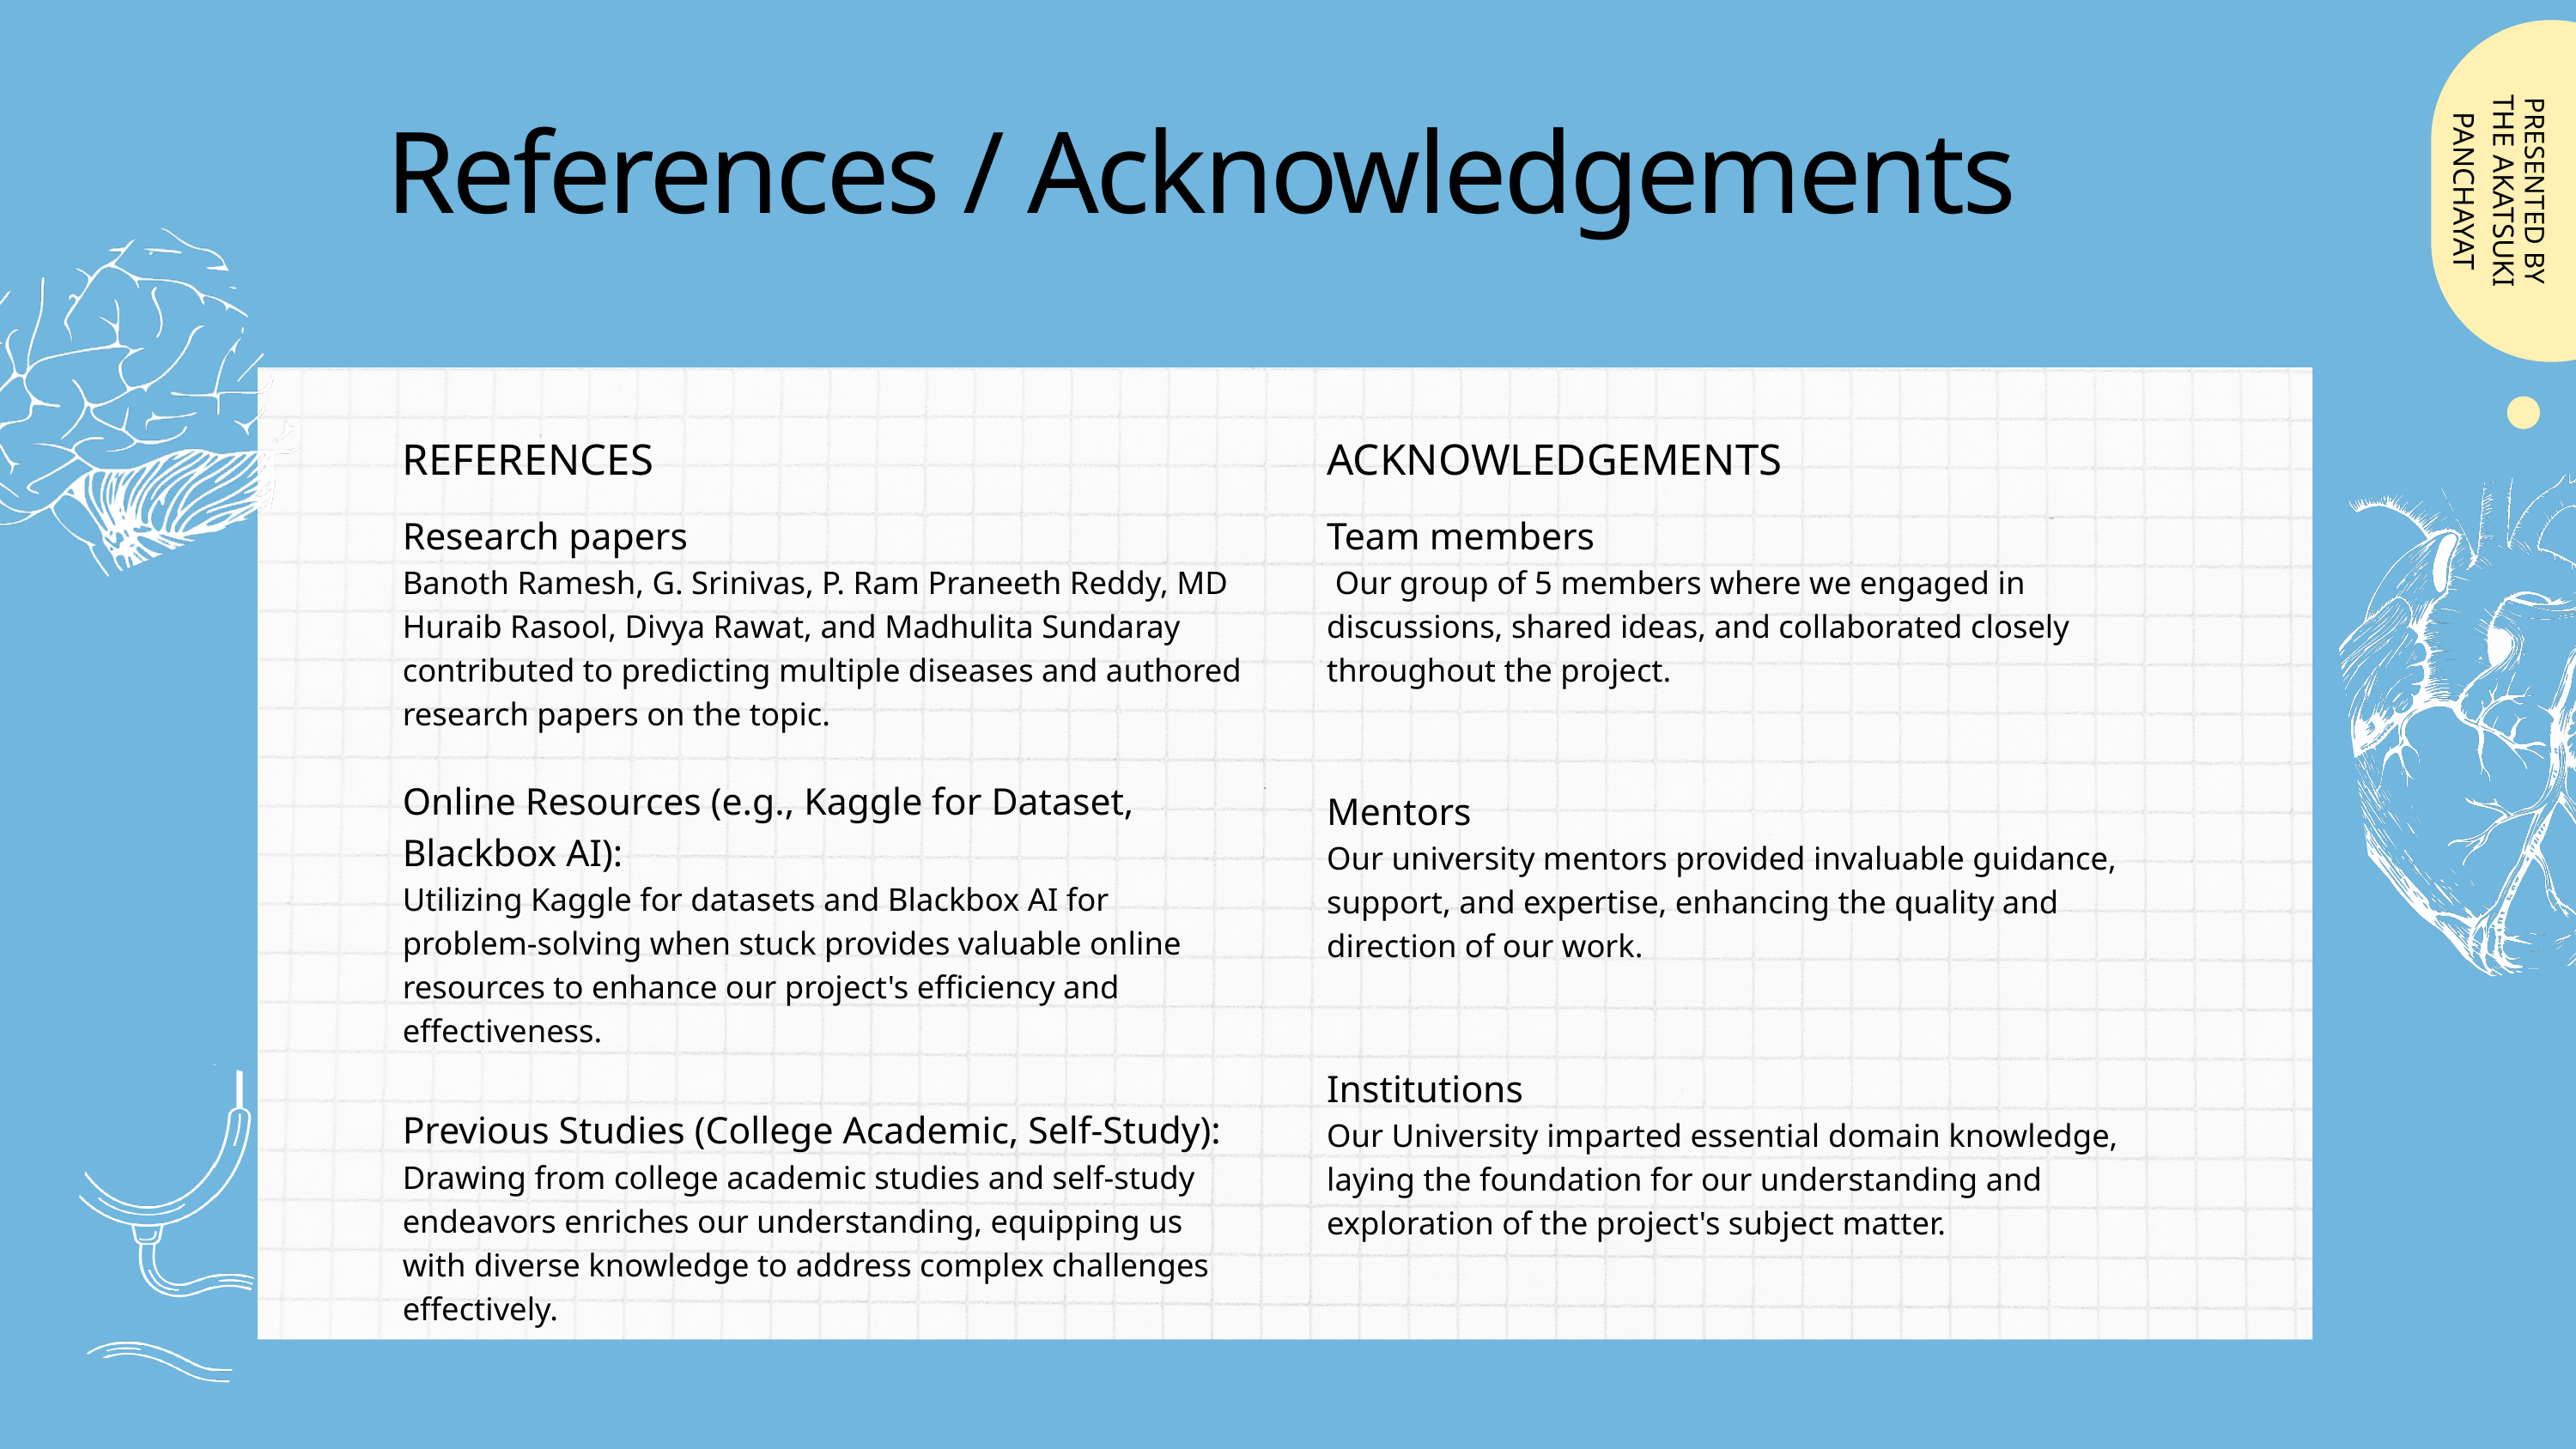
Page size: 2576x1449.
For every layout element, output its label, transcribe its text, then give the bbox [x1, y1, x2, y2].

text_box References / Acknowledgements [386, 143, 2190, 236]
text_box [258, 367, 2313, 1340]
text_box [44, 1040, 252, 1388]
text_box [2319, 469, 2576, 991]
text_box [2506, 396, 2541, 430]
text_box [0, 210, 268, 621]
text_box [2431, 20, 2576, 362]
